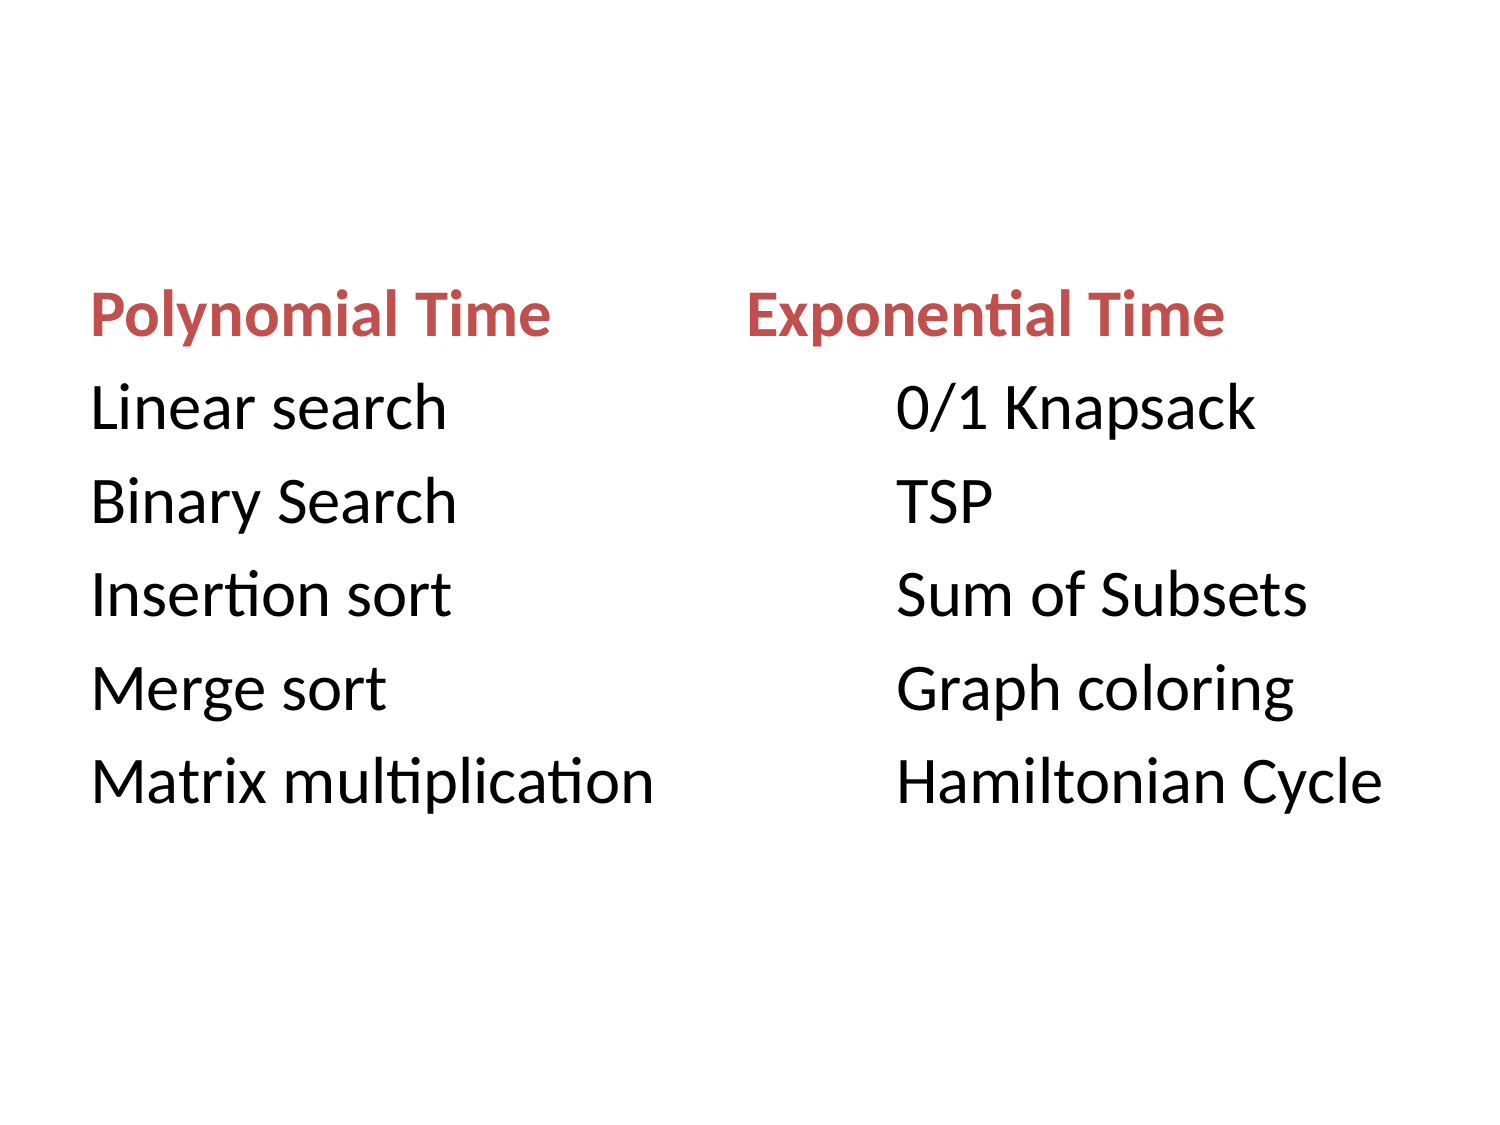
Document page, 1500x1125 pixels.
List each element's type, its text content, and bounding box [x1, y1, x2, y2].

list Polynomial Time Exponential Time Linear search 0/1 Knapsack Binary Search TSP Insertion sort Sum of Subsets Merge sort Graph coloring Matrix multiplication Hamiltonian Cycle [75, 262, 1425, 1005]
